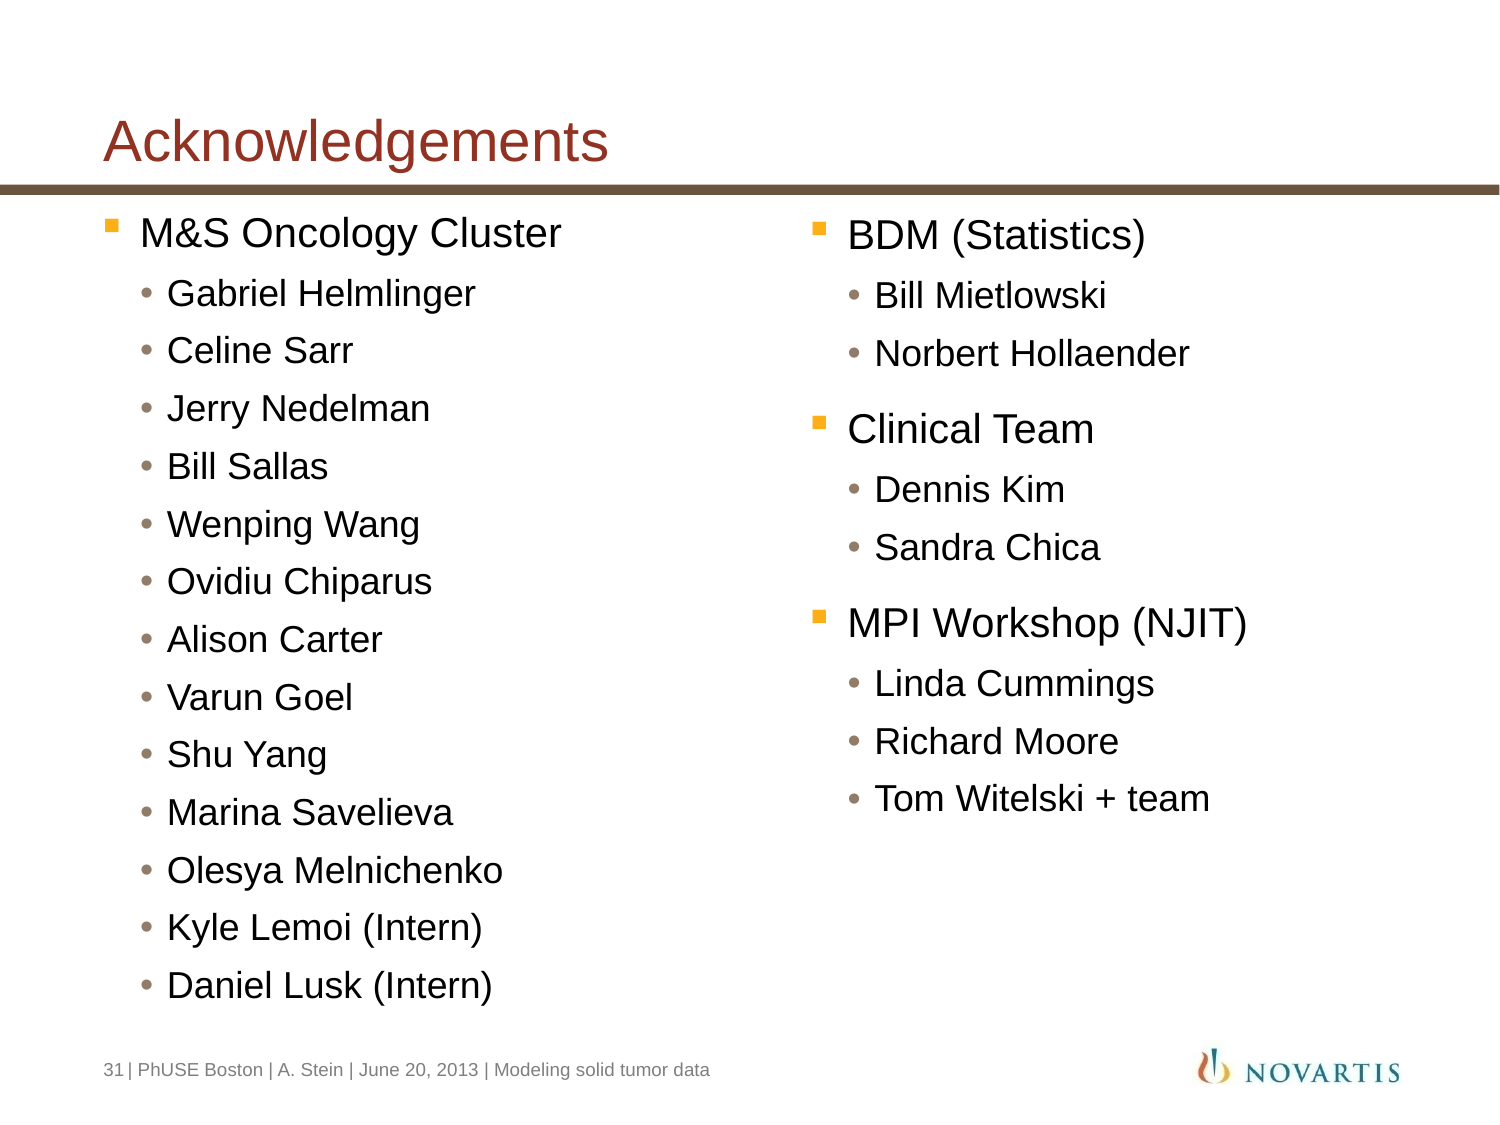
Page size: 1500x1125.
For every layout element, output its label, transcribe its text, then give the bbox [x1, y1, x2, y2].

list M&S Oncology Cluster Gabriel Helmlinger Celine Sarr Jerry Nedelman Bill Sallas Wenping Wang Ovidiu Chiparus Alison Carter Varun Goel Shu Yang Marina Savelieva Olesya Melnichenko Kyle Lemoi (Intern) Daniel Lusk (Intern) [86, 202, 769, 1014]
title Acknowledgements [88, 100, 1449, 183]
slide_number 31 [88, 1050, 112, 1091]
picture [1192, 1040, 1405, 1092]
footer | PhUSE Boston | A. Stein | June 20, 2013 | Modeling solid tumor data [112, 1050, 1176, 1092]
list BDM (Statistics) Bill Mietlowski Norbert Hollaender Clinical Team Dennis Kim Sandra Chica MPI Workshop (NJIT) Linda Cummings Richard Moore Tom Witelski + team [793, 204, 1450, 1016]
